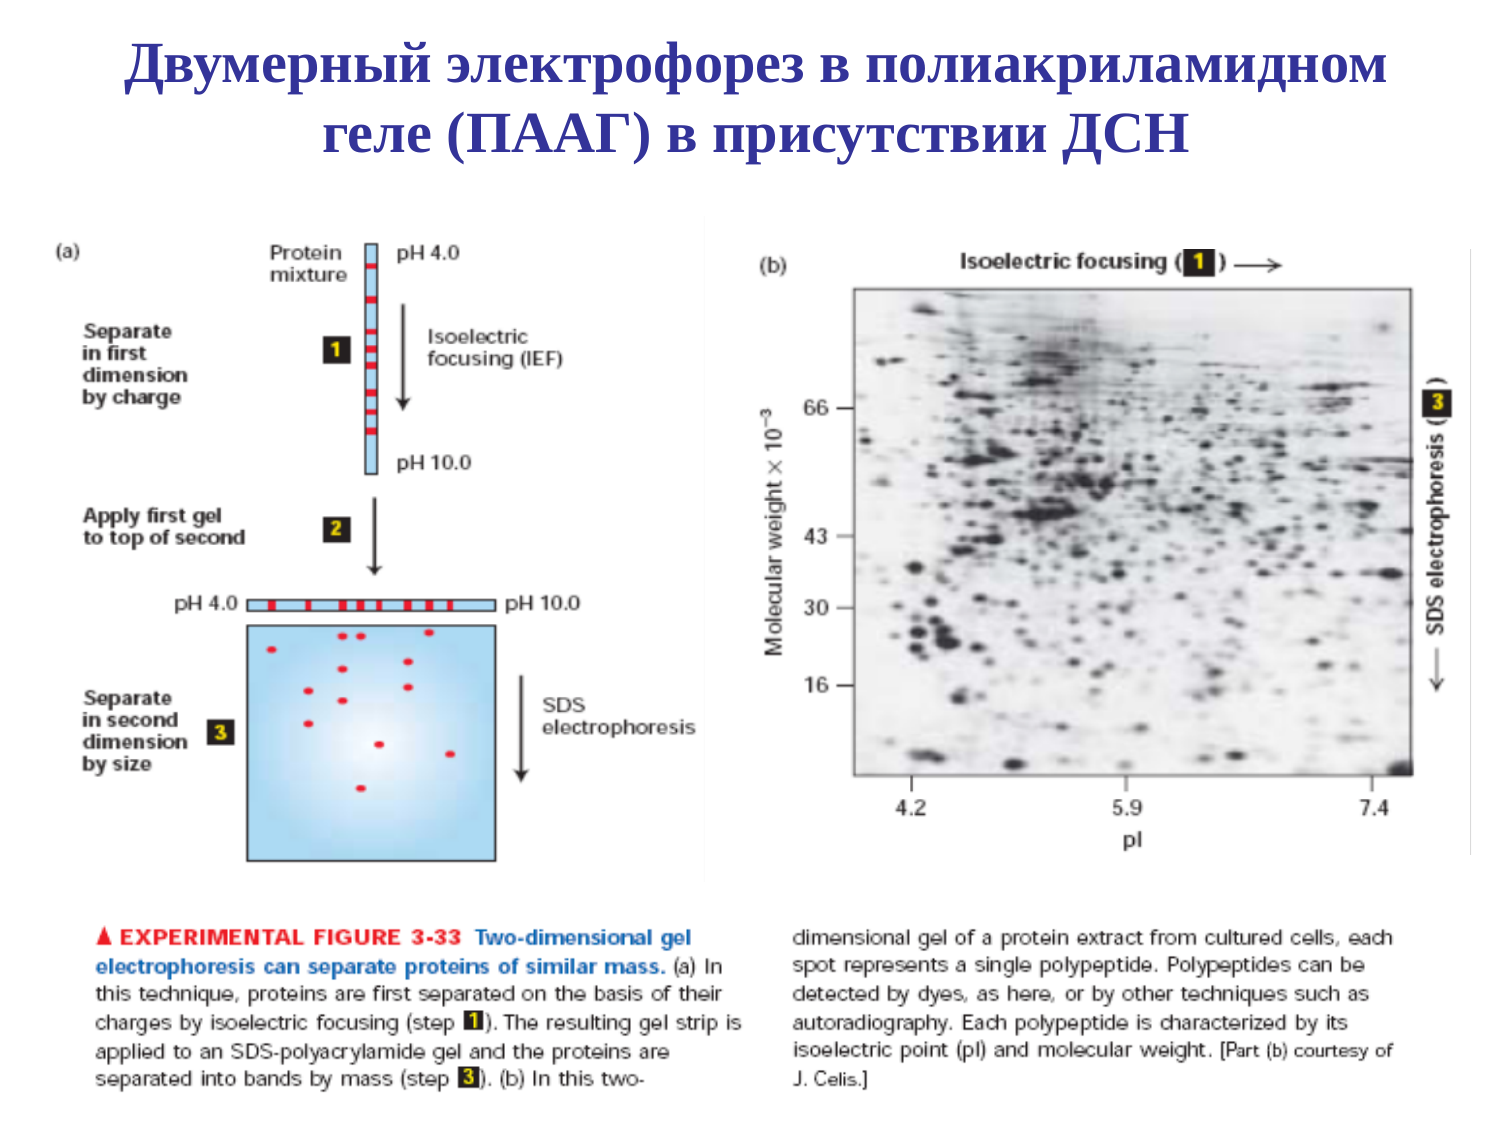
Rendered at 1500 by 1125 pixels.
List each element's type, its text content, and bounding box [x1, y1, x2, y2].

picture [749, 249, 1476, 855]
title Двумерный электрофорез в полиакриламидном геле (ПААГ) в присутствии ДСН [75, 0, 1438, 188]
picture [74, 924, 1423, 1096]
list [24, 215, 707, 882]
